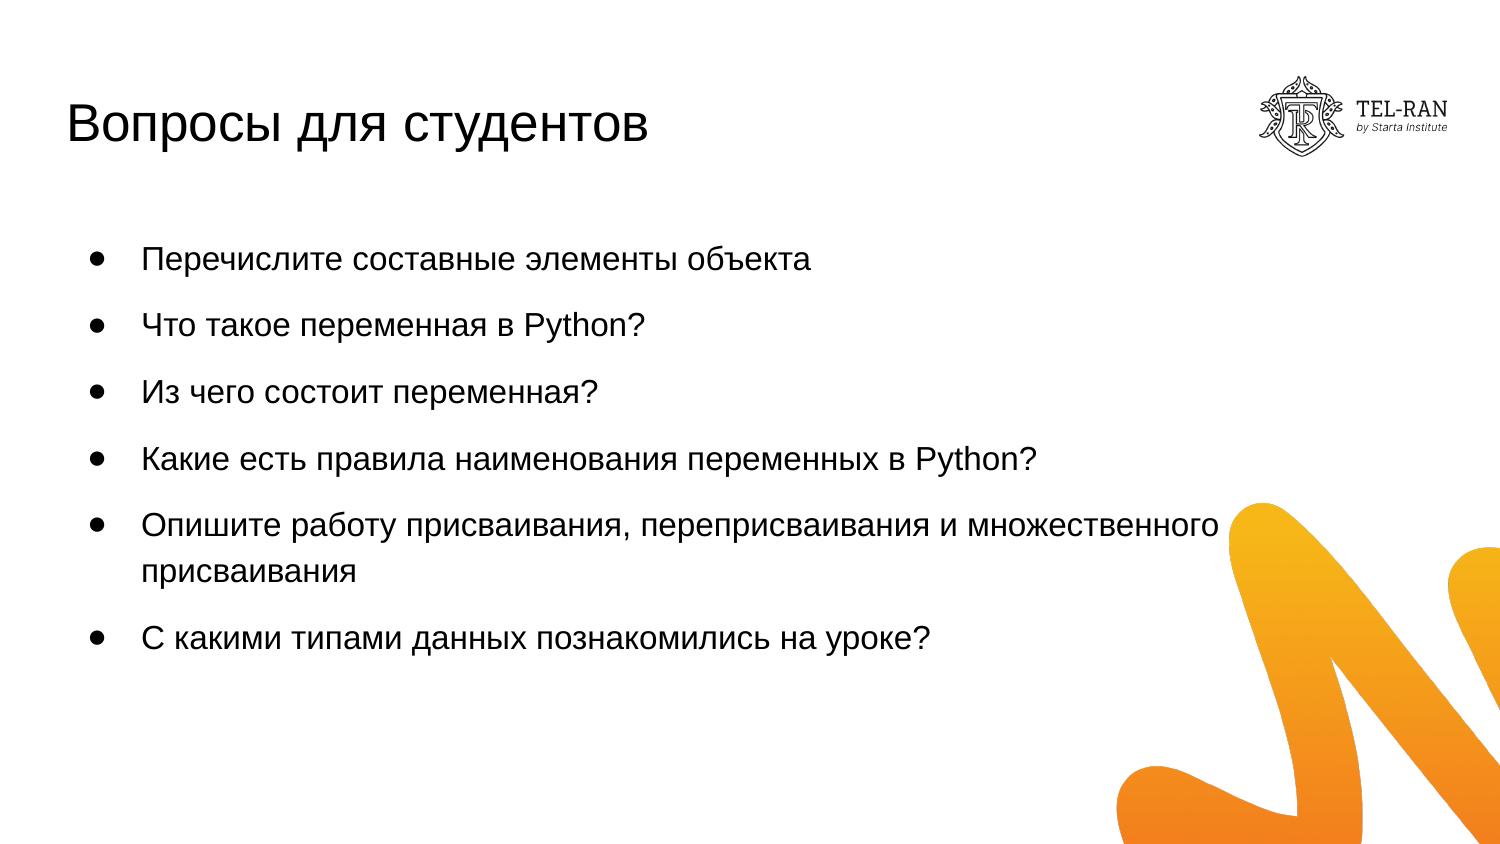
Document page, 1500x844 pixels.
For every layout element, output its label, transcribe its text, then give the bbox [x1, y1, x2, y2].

picture [1036, 503, 1500, 844]
list Перечислите составные элементы объекта Что такое переменная в Python? Из чего состоит переменная? Какие есть правила наименования переменных в Python? Опишите работу присваивания, переприсваивания и множественного присваивания С какими типами данных познакомились на уроке? [51, 216, 1449, 777]
picture [1259, 76, 1447, 157]
title Вопросы для студентов [51, 72, 1094, 167]
